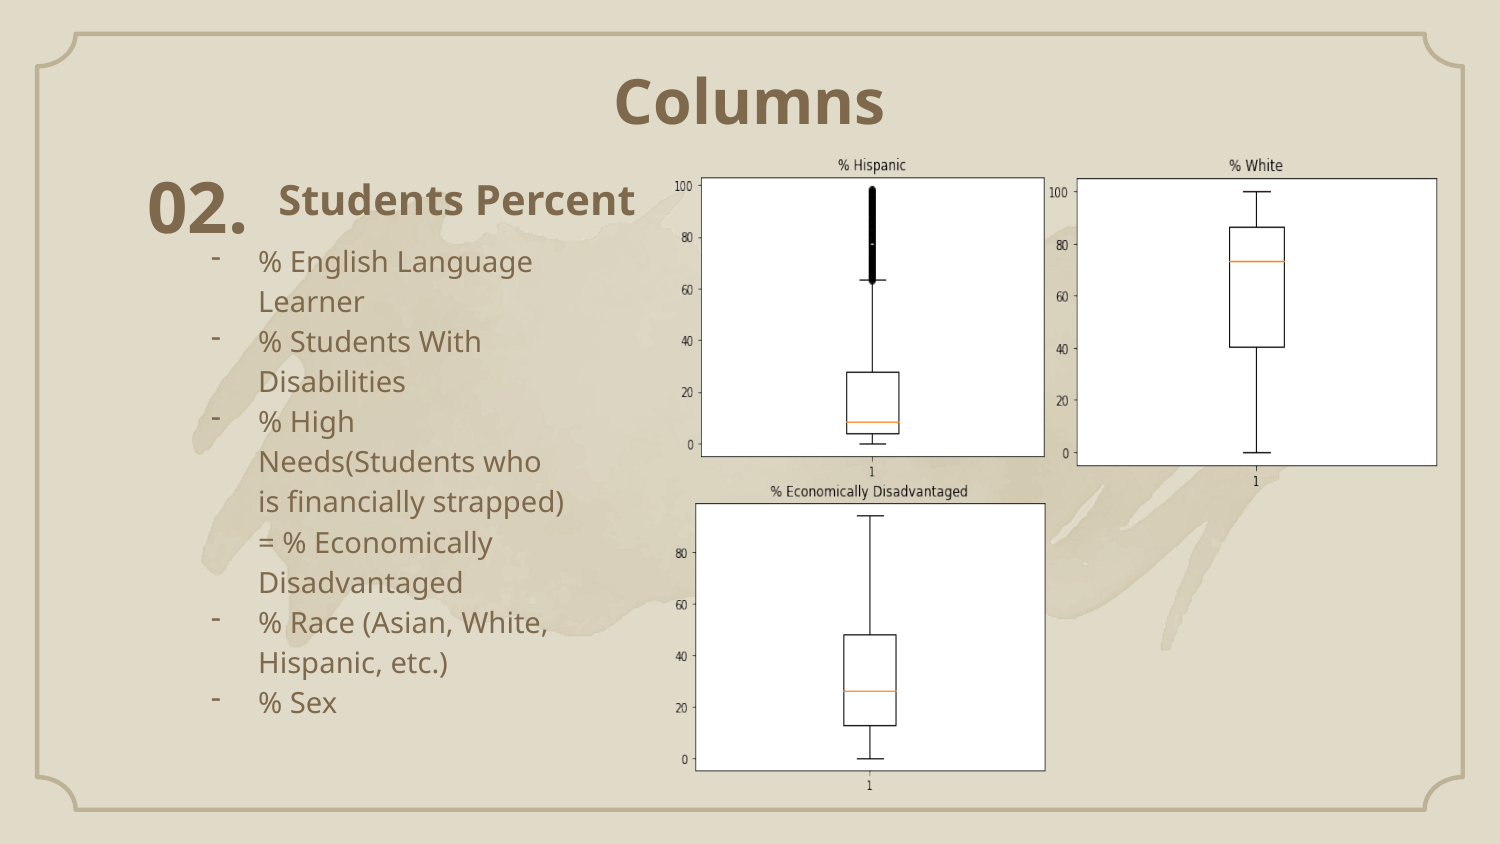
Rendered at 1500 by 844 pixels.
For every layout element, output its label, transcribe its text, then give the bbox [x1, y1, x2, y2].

title 02. [113, 164, 264, 247]
picture [666, 149, 1444, 800]
title Students Percent [264, 169, 661, 230]
title Columns [117, 69, 1383, 130]
subtitle % English Language Learner % Students With Disabilities % High Needs(Students who is financially strapped) = % Economically Disadvantaged % Race (Asian, White, Hispanic, etc.) % Sex [196, 420, 580, 537]
